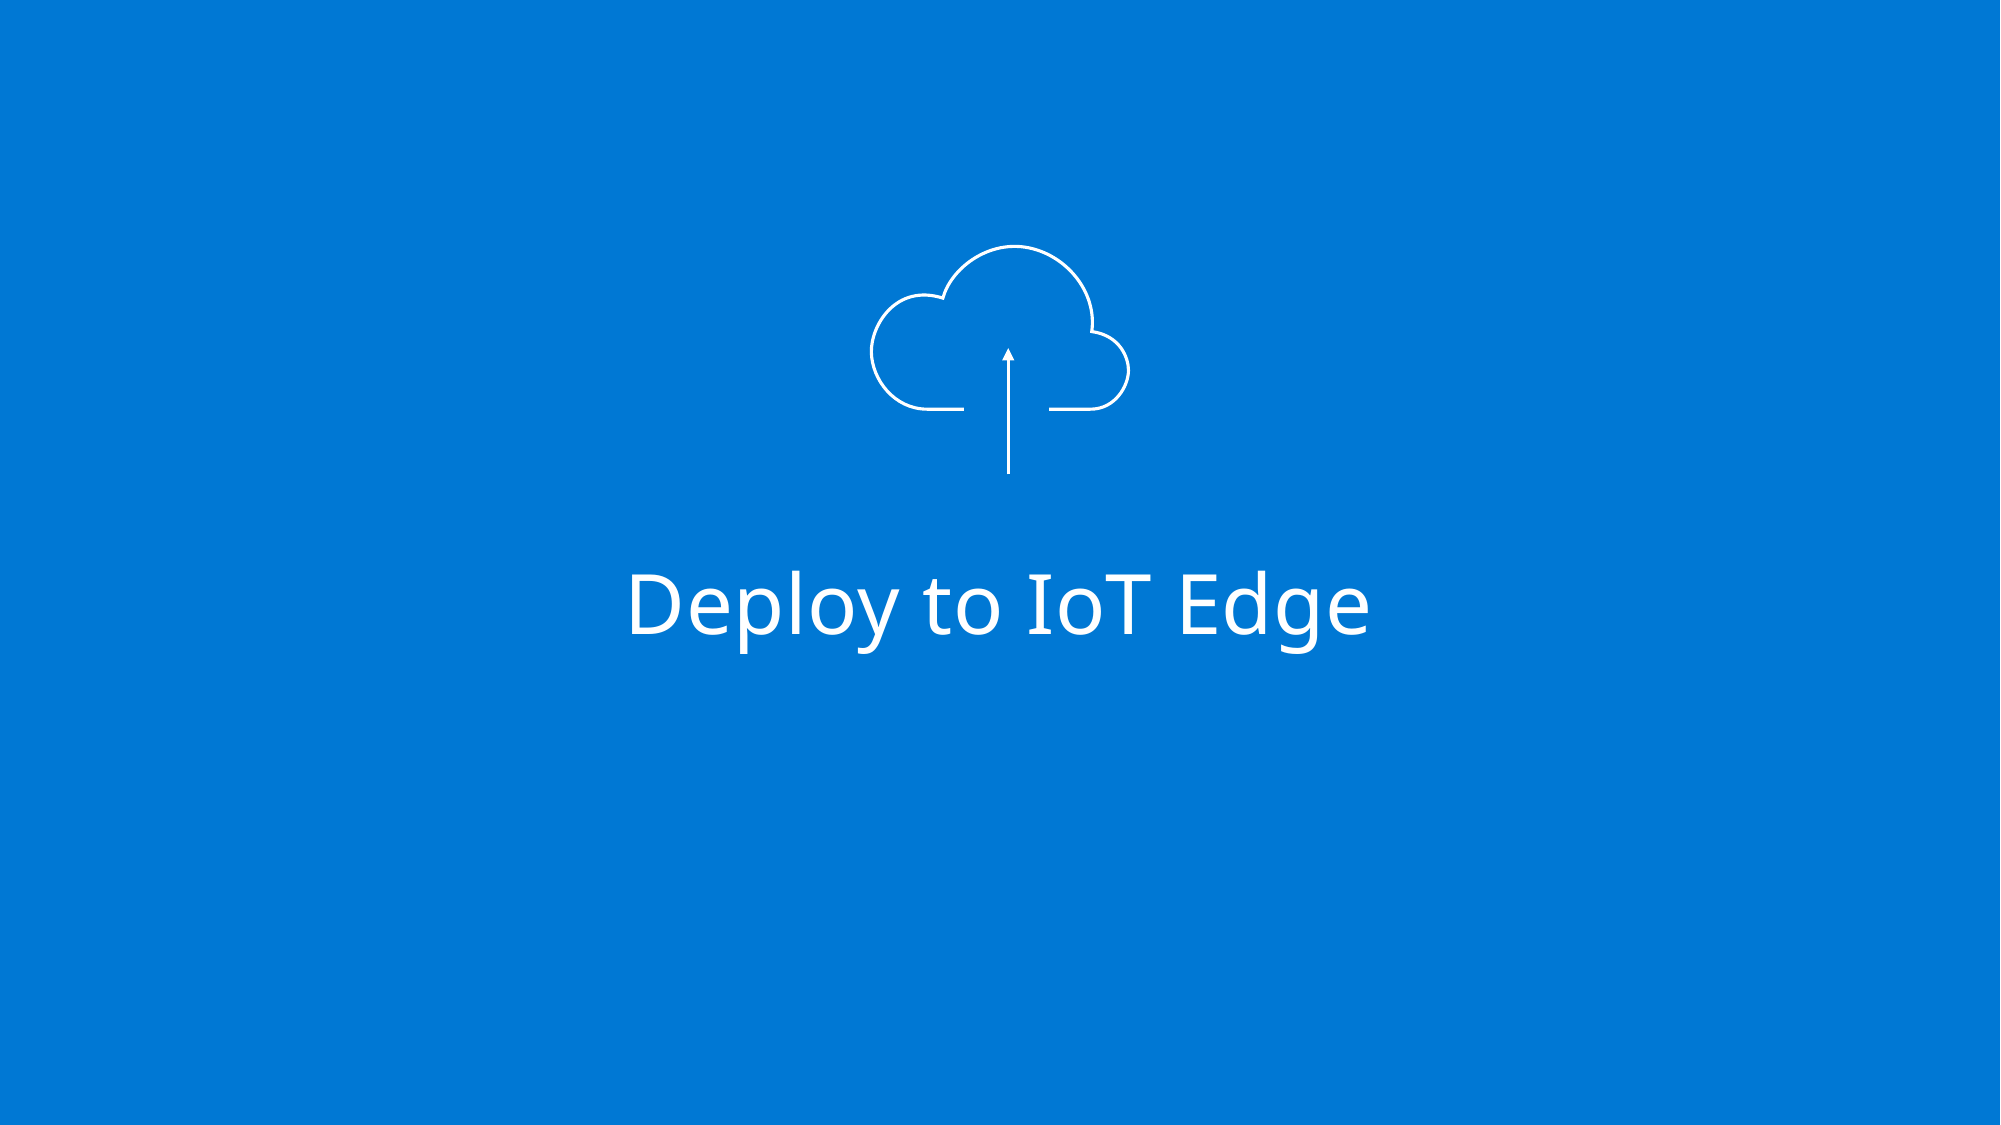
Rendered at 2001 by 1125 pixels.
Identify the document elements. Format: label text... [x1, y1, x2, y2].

title Deploy to IoT Edge [248, 562, 1750, 896]
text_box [768, 187, 1232, 534]
